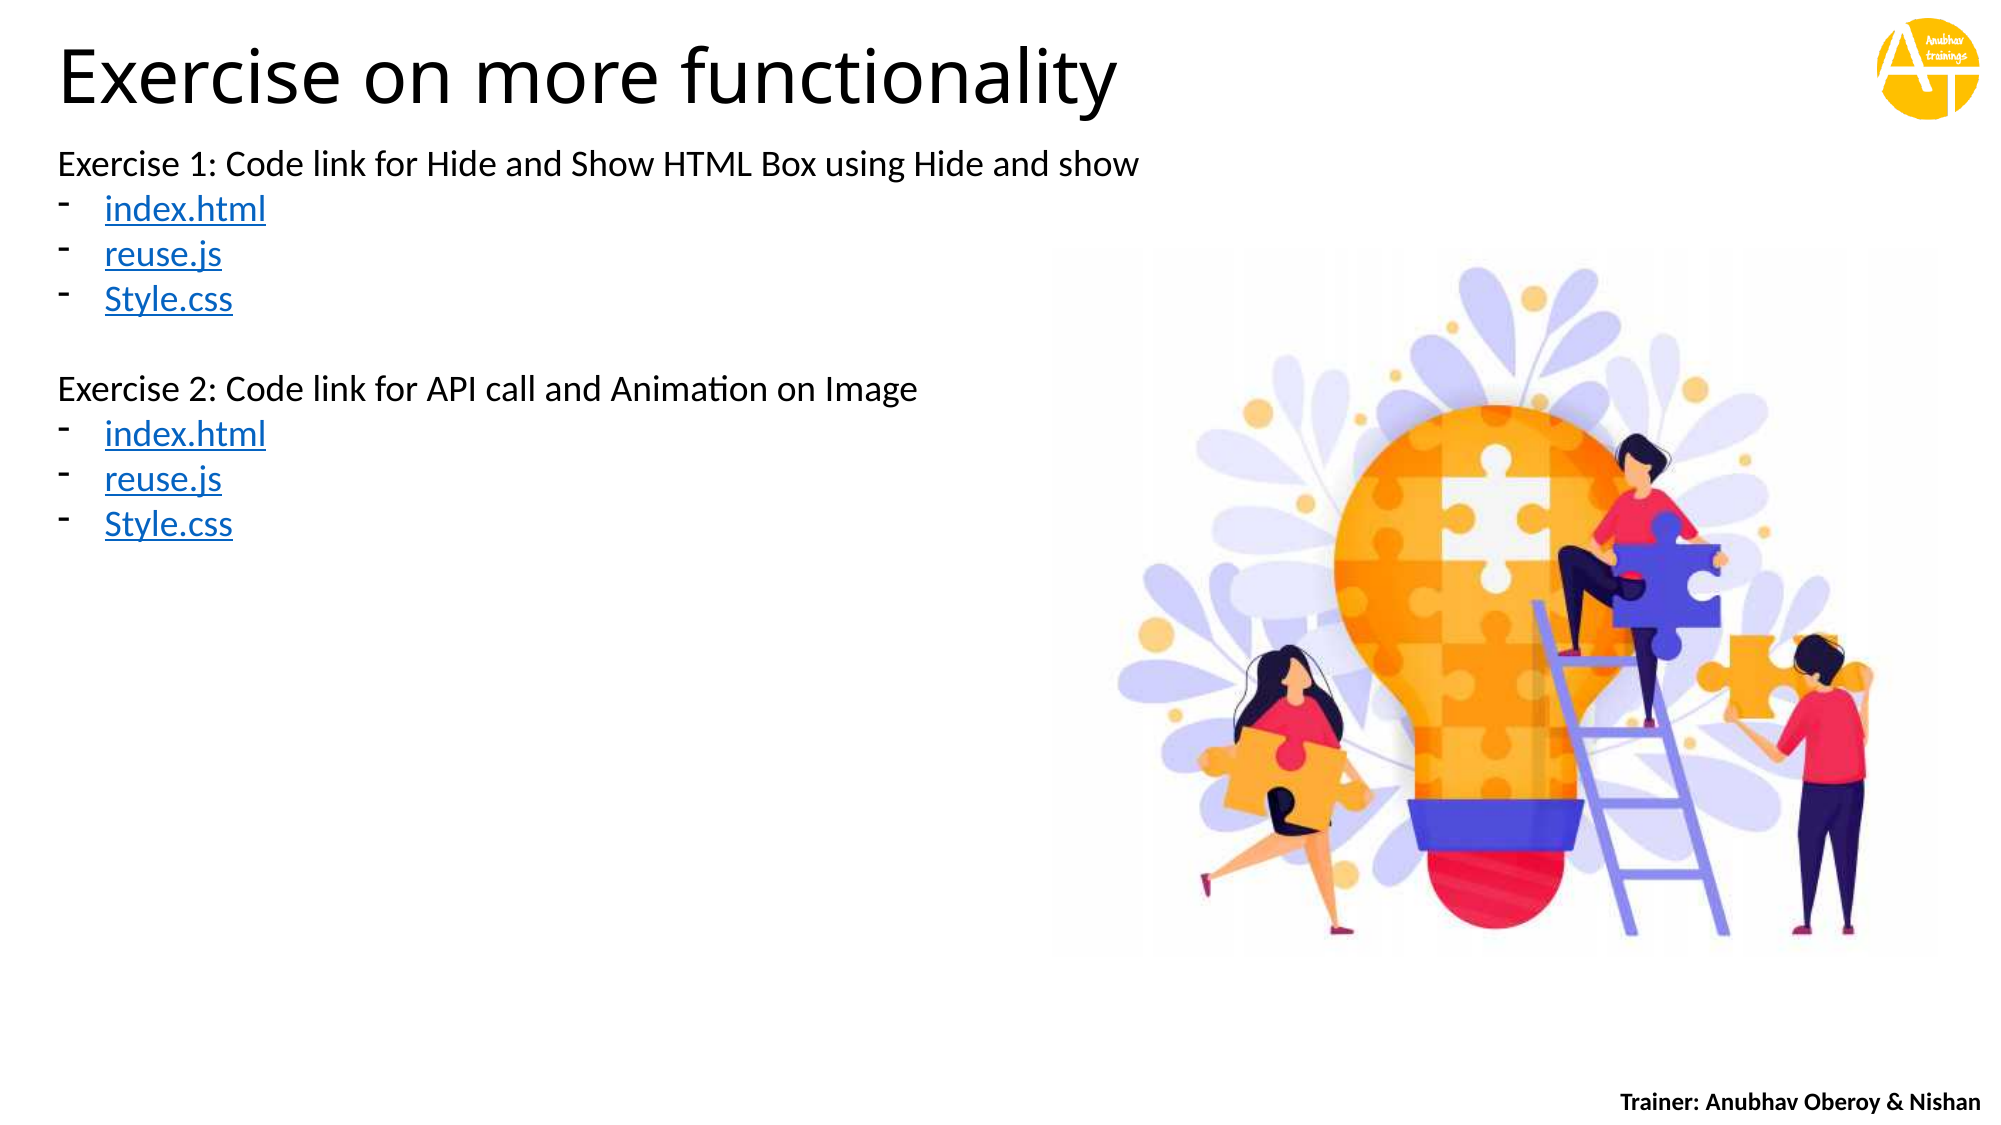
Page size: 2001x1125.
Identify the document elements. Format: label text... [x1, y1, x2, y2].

picture [1052, 248, 1940, 957]
footer Trainer: Anubhav Oberoy & Nishan [1568, 1077, 1998, 1123]
text_box Exercise on more functionality [42, 30, 1896, 148]
picture [1866, 11, 1985, 128]
text_box Exercise 1: Code link for Hide and Show HTML Box using Hide and show index.html reuse.js Style.css Exercise 2: Code link for API call and Animation on Image index.html reuse.js Style.css [42, 131, 1178, 642]
